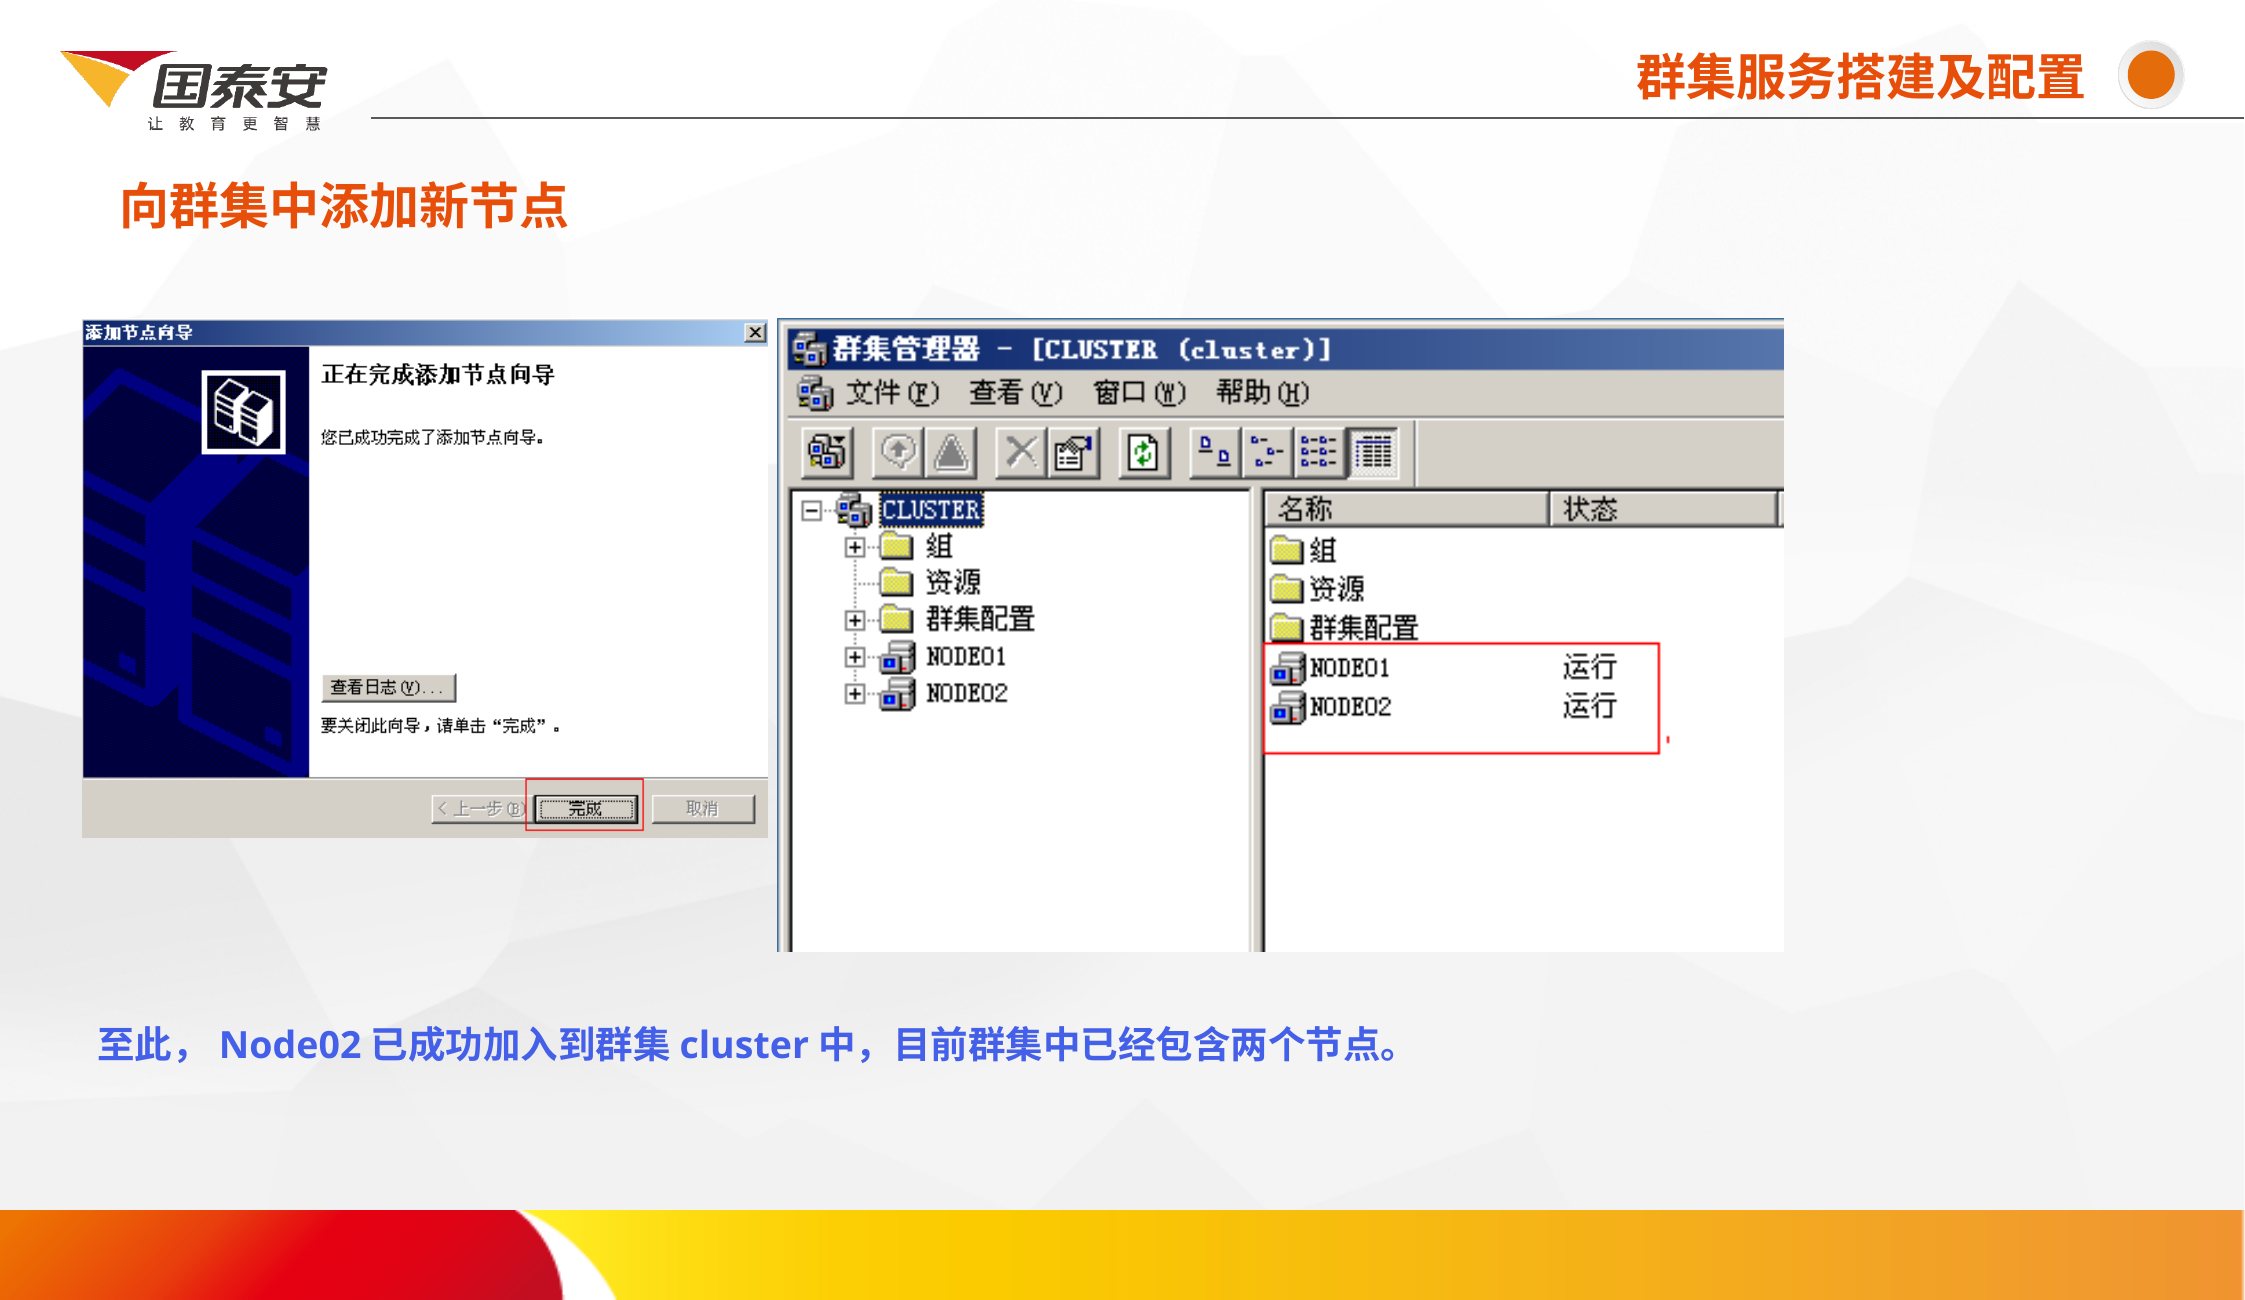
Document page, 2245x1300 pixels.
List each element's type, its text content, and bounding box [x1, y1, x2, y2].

list 群集服务搭建及配置 [1334, 37, 2101, 121]
list 向群集中添加新节点 [105, 166, 2103, 233]
picture [0, 0, 2245, 1300]
text_box 至此，Node02已成功加入到群集cluster中，目前群集中已经包含两个节点。 [82, 980, 2130, 1158]
